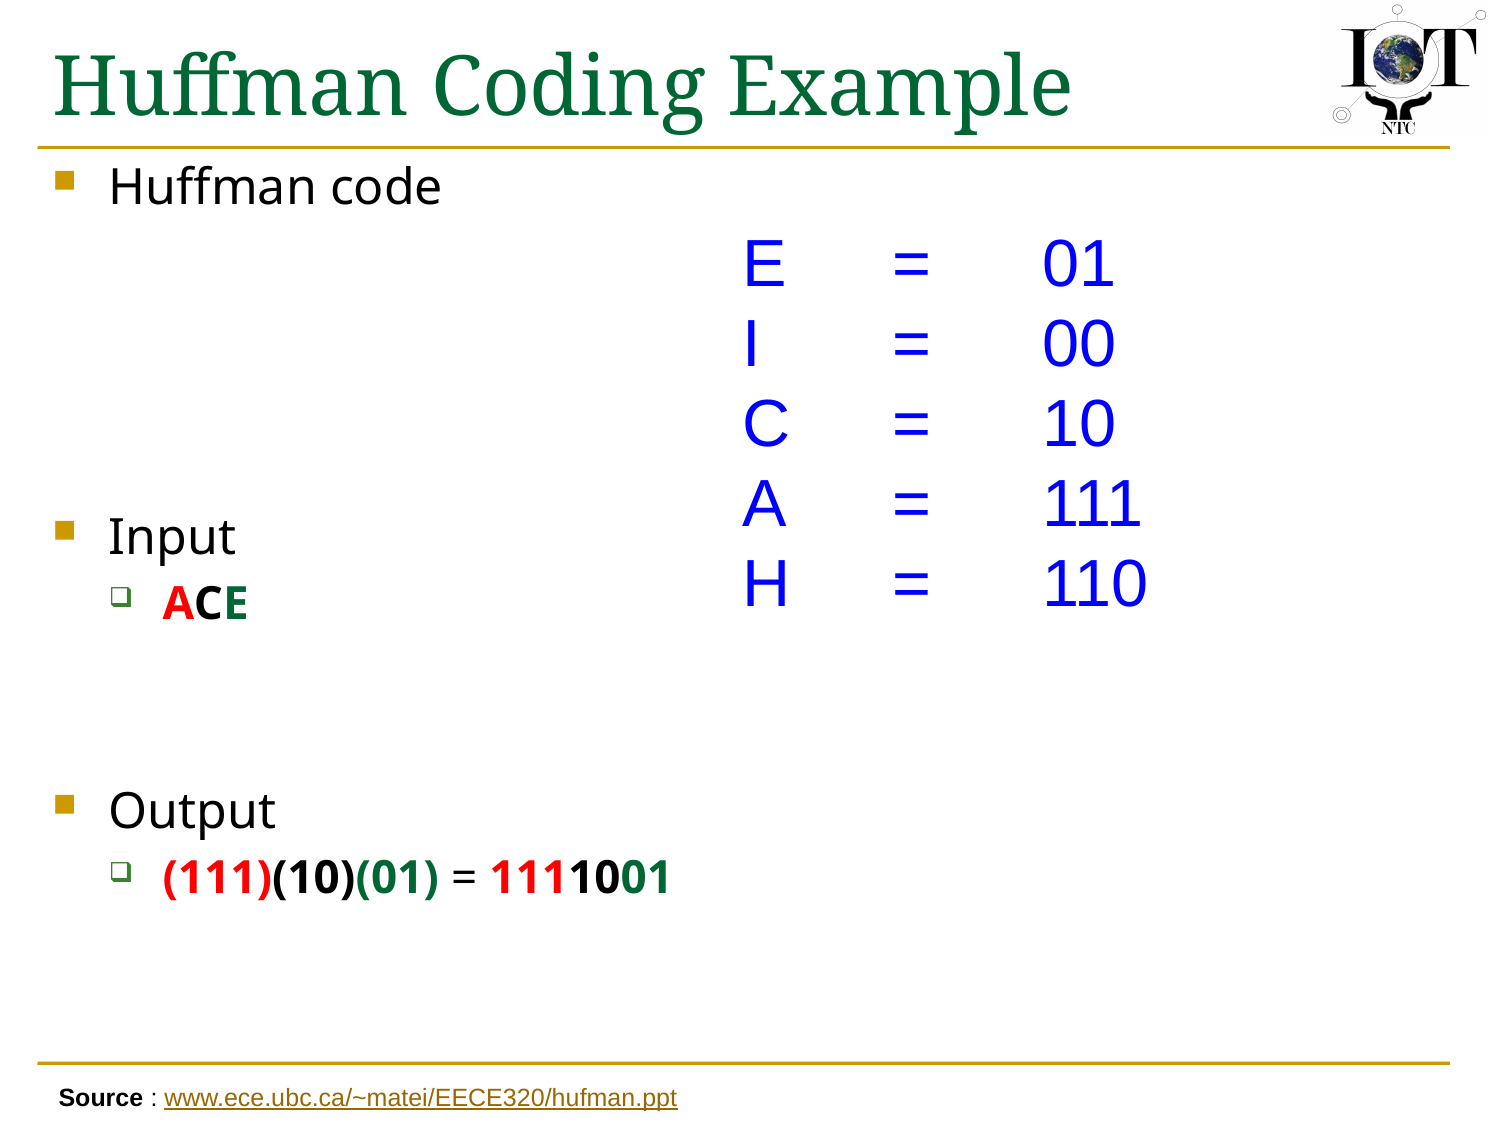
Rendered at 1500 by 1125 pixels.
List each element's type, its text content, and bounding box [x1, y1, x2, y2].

picture [1321, 0, 1488, 138]
text_box E = 01 I = 00 C = 10 A = 111 H = 110 [727, 212, 1164, 627]
text_box Source : www.ece.ubc.ca/~matei/EECE320/hufman.ppt [43, 1074, 1169, 1120]
title Huffman Coding Example [37, 24, 1450, 147]
list Huffman code Input ACE Output (111)(10)(01) = 1111001 [37, 147, 1450, 1007]
